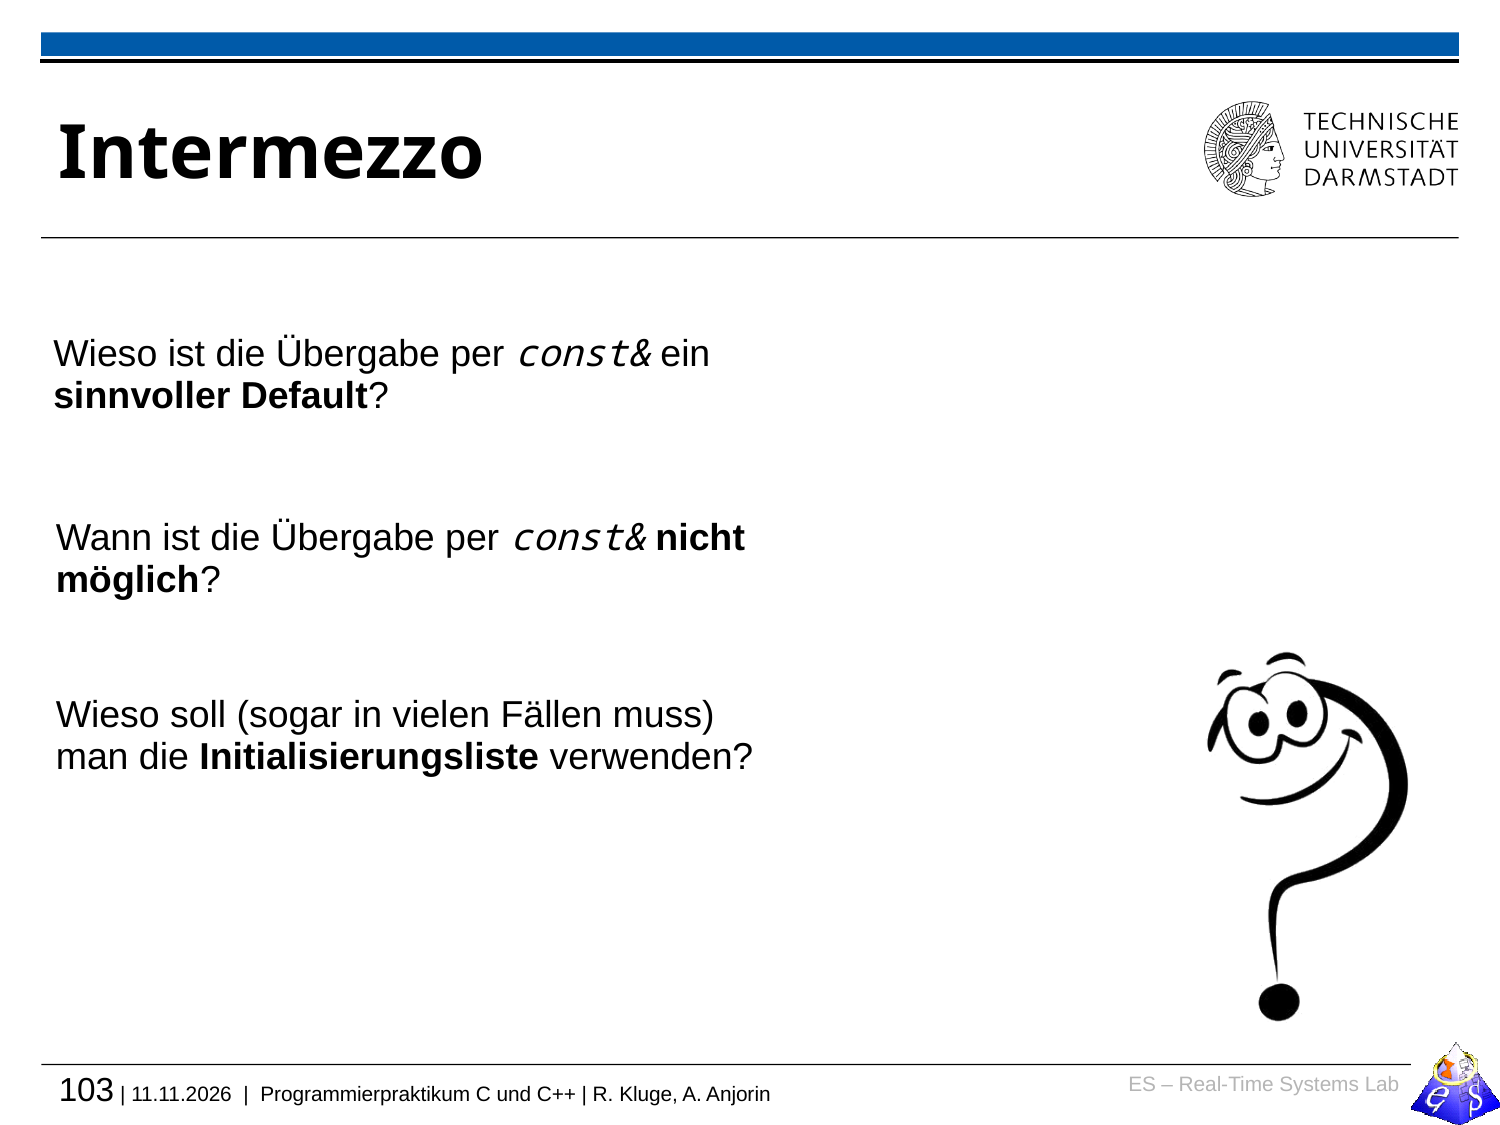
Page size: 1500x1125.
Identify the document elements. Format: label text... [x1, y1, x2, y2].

picture [1104, 645, 1483, 1024]
title Intermezzo [58, 80, 1187, 218]
text_box Wieso soll (sogar in vielen Fällen muss) man die Initialisierungsliste verwenden? [41, 687, 774, 786]
text_box Wann ist die Übergabe per const& nicht möglich? [41, 510, 774, 609]
text_box Wieso ist die Übergabe per const& ein sinnvoller Default? [38, 325, 883, 425]
picture [1411, 1041, 1500, 1125]
picture [1187, 84, 1483, 214]
